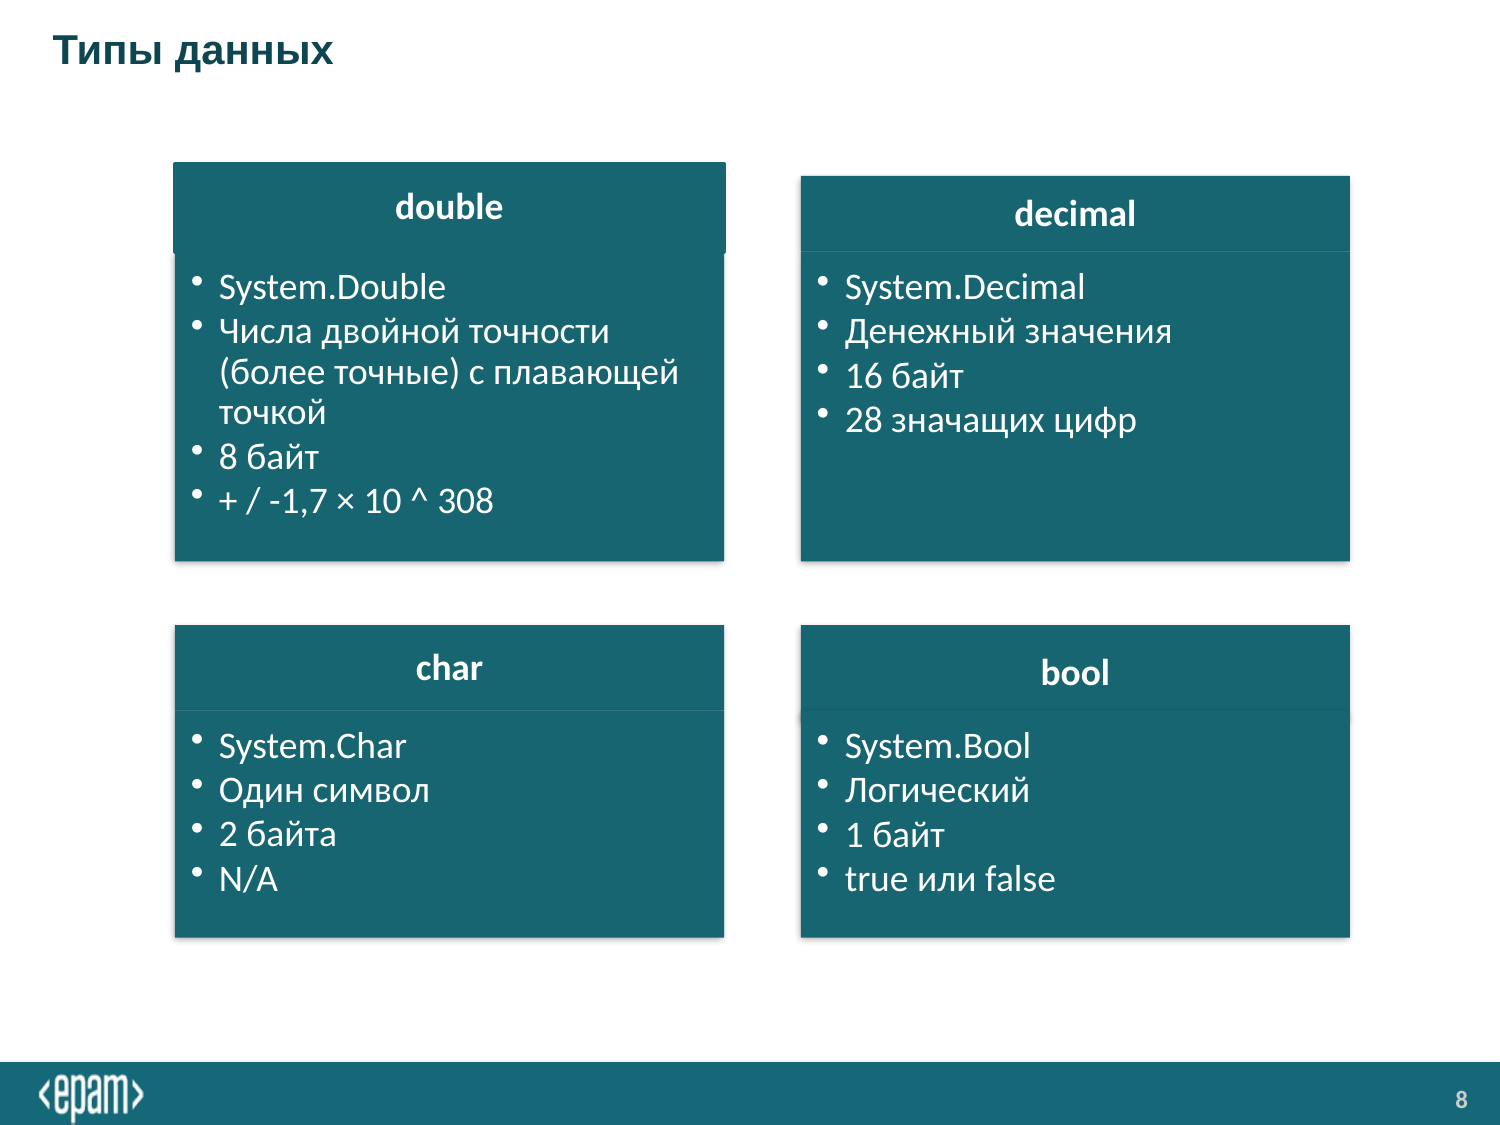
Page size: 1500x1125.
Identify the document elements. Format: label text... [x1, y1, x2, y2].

text_box System.Double Числа двойной точности (более точные) с плавающей точкой 8 байт + / -1,7 × 10 ^ 308 [174, 254, 725, 562]
text_box bool [800, 624, 1351, 710]
text_box double [173, 162, 726, 254]
text_box System.Bool Логический 1 байт true или false [800, 710, 1351, 938]
text_box decimal [800, 175, 1351, 251]
title Типы данных [0, 0, 1500, 95]
text_box System.Decimal Денежный значения 16 байт 28 значащих цифр [800, 251, 1351, 562]
picture [38, 1074, 144, 1125]
text_box char [174, 624, 725, 710]
text_box System.Char Один символ 2 байта N/A [174, 710, 725, 938]
